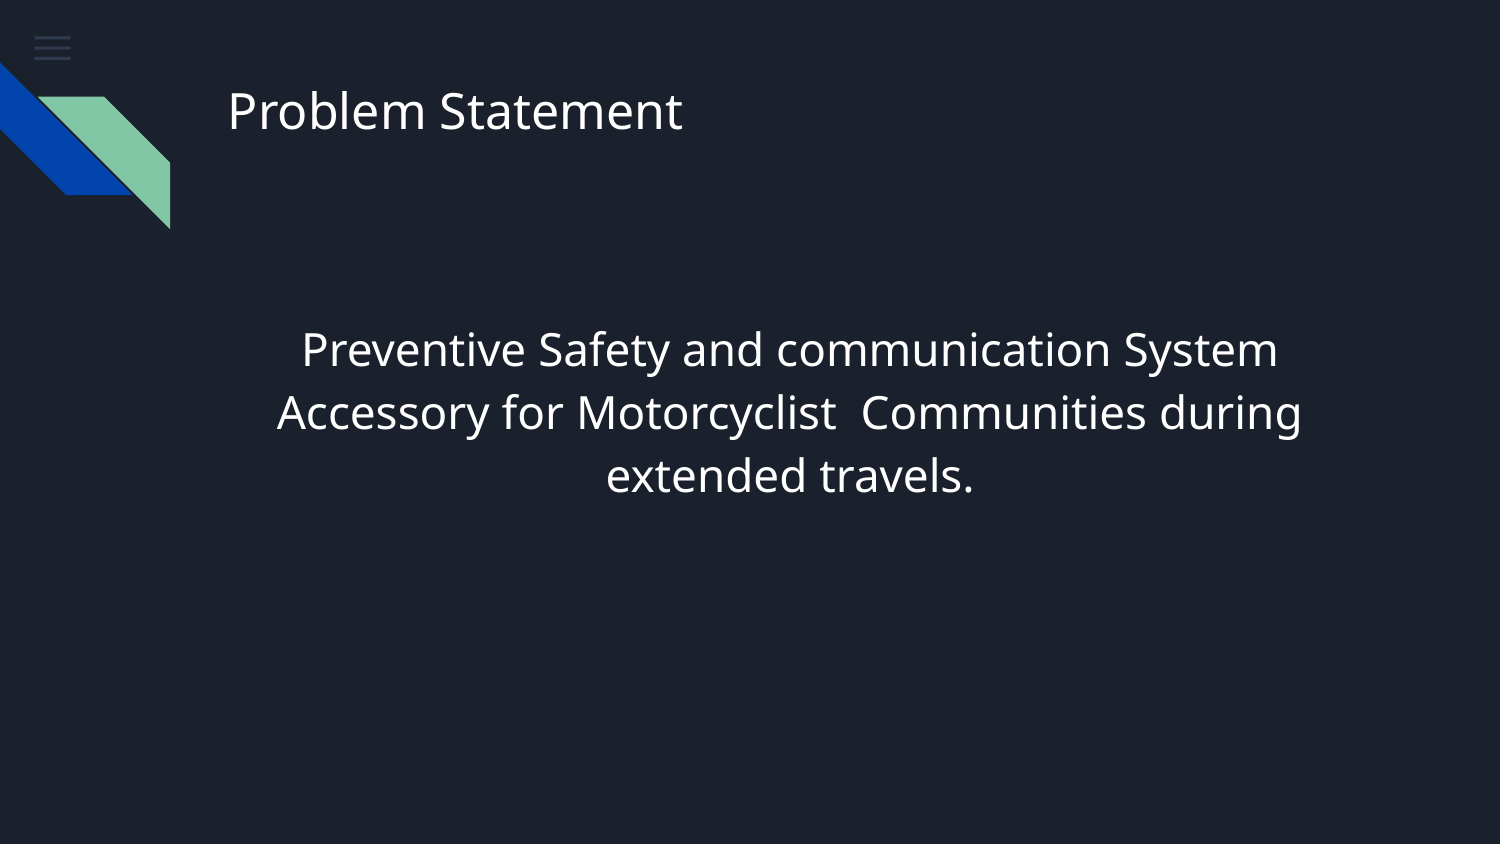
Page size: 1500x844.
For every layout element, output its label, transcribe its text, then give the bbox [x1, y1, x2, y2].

list Preventive Safety and communication System Accessory for Motorcyclist Communities during extended travels. [212, 297, 1368, 547]
title Problem Statement [212, 64, 1368, 215]
